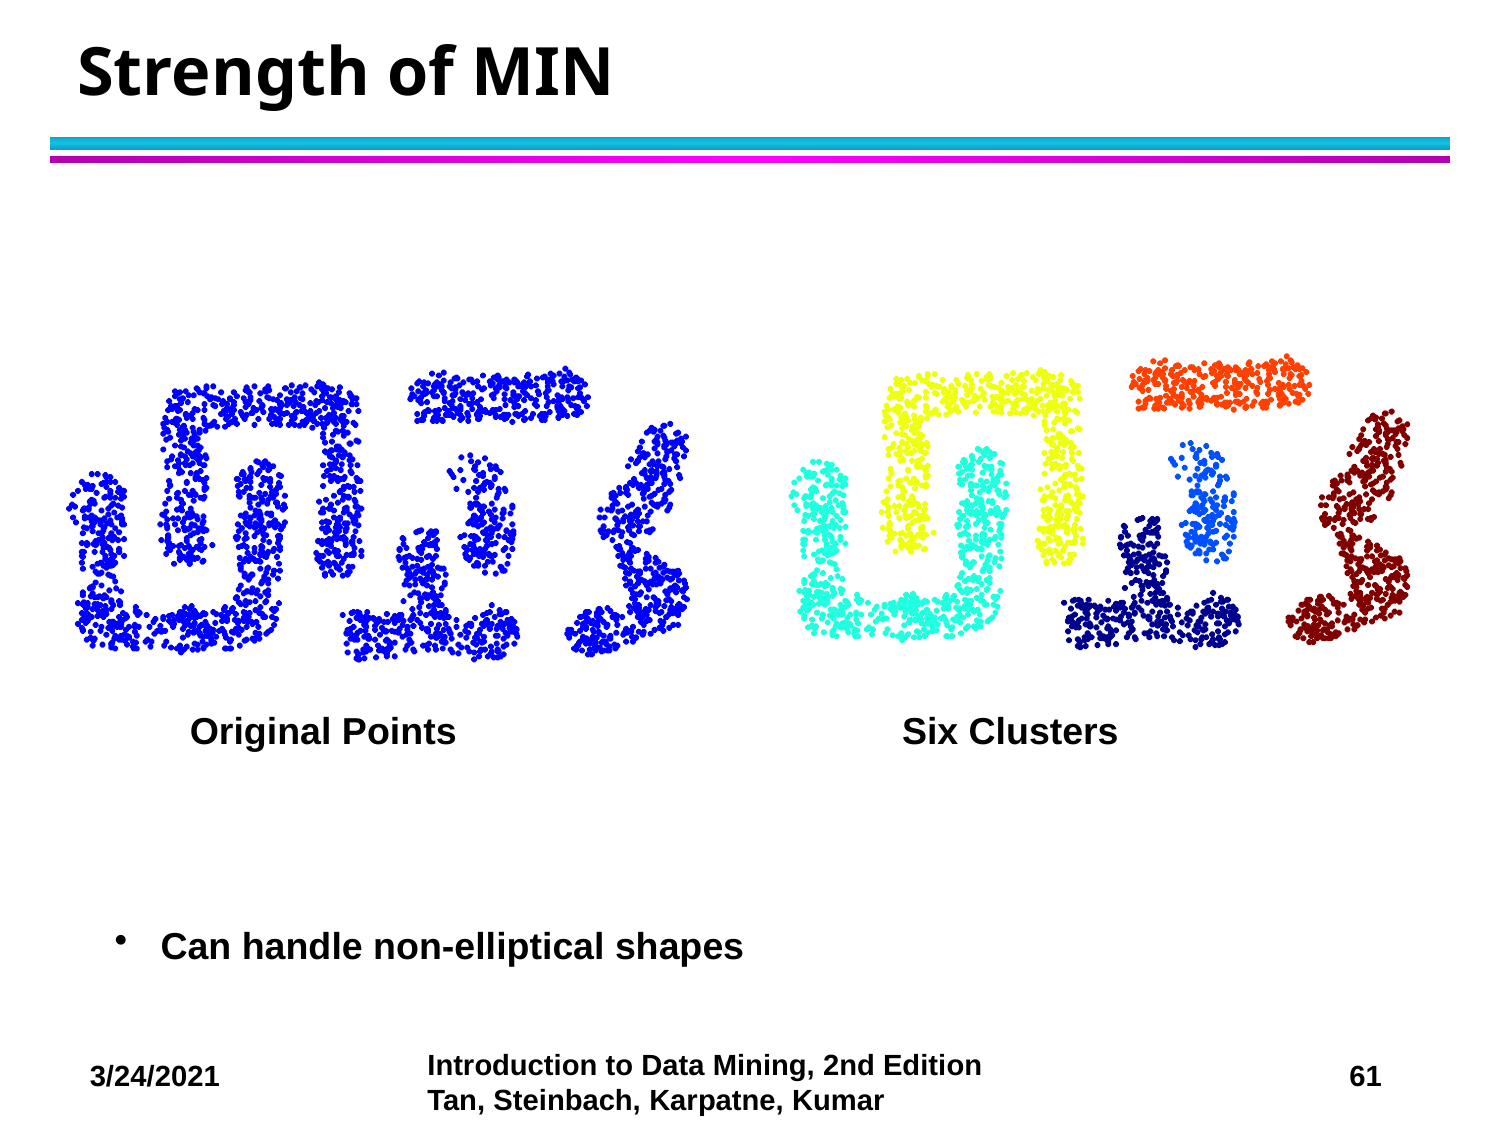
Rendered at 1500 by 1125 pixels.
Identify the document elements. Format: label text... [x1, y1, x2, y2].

picture [0, 212, 1485, 826]
text_box Can handle non-elliptical shapes [99, 914, 1138, 975]
title Strength of MIN [62, 24, 1421, 116]
